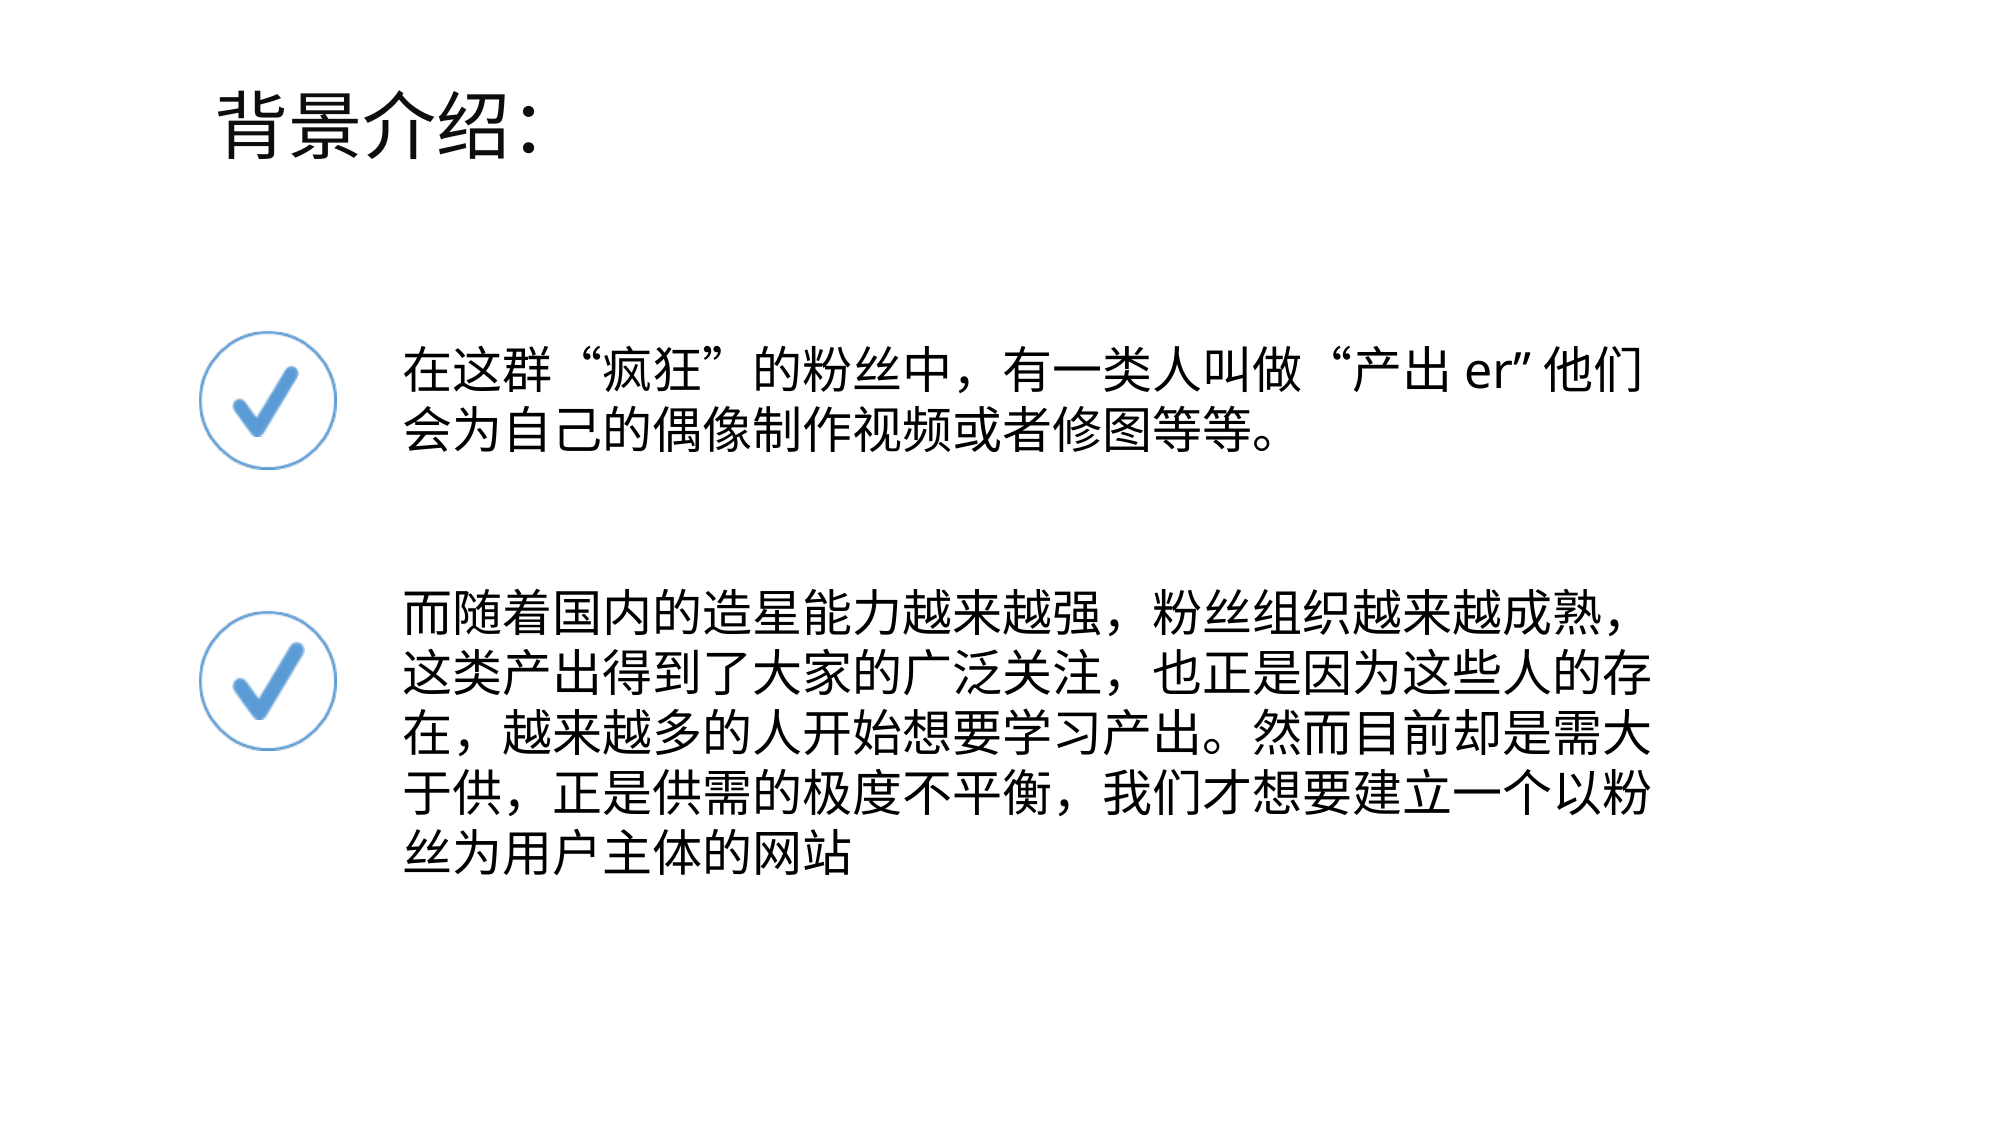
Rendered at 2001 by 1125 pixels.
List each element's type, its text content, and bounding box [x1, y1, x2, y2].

picture [199, 611, 337, 751]
title 背景介绍： [199, 55, 630, 294]
text_box 在这群“疯狂”的粉丝中，有一类人叫做“产出er”他们会为自己的偶像制作视频或者修图等等。 [387, 331, 1693, 467]
picture [199, 331, 337, 470]
text_box 而随着国内的造星能力越来越强，粉丝组织越来越成熟，这类产出得到了大家的广泛关注，也正是因为这些人的存在，越来越多的人开始想要学习产出。然而目前却是需大于供，正是供需的极度不平衡，我们才想要建立一个以粉丝为用户主体的网站 [387, 574, 1673, 890]
